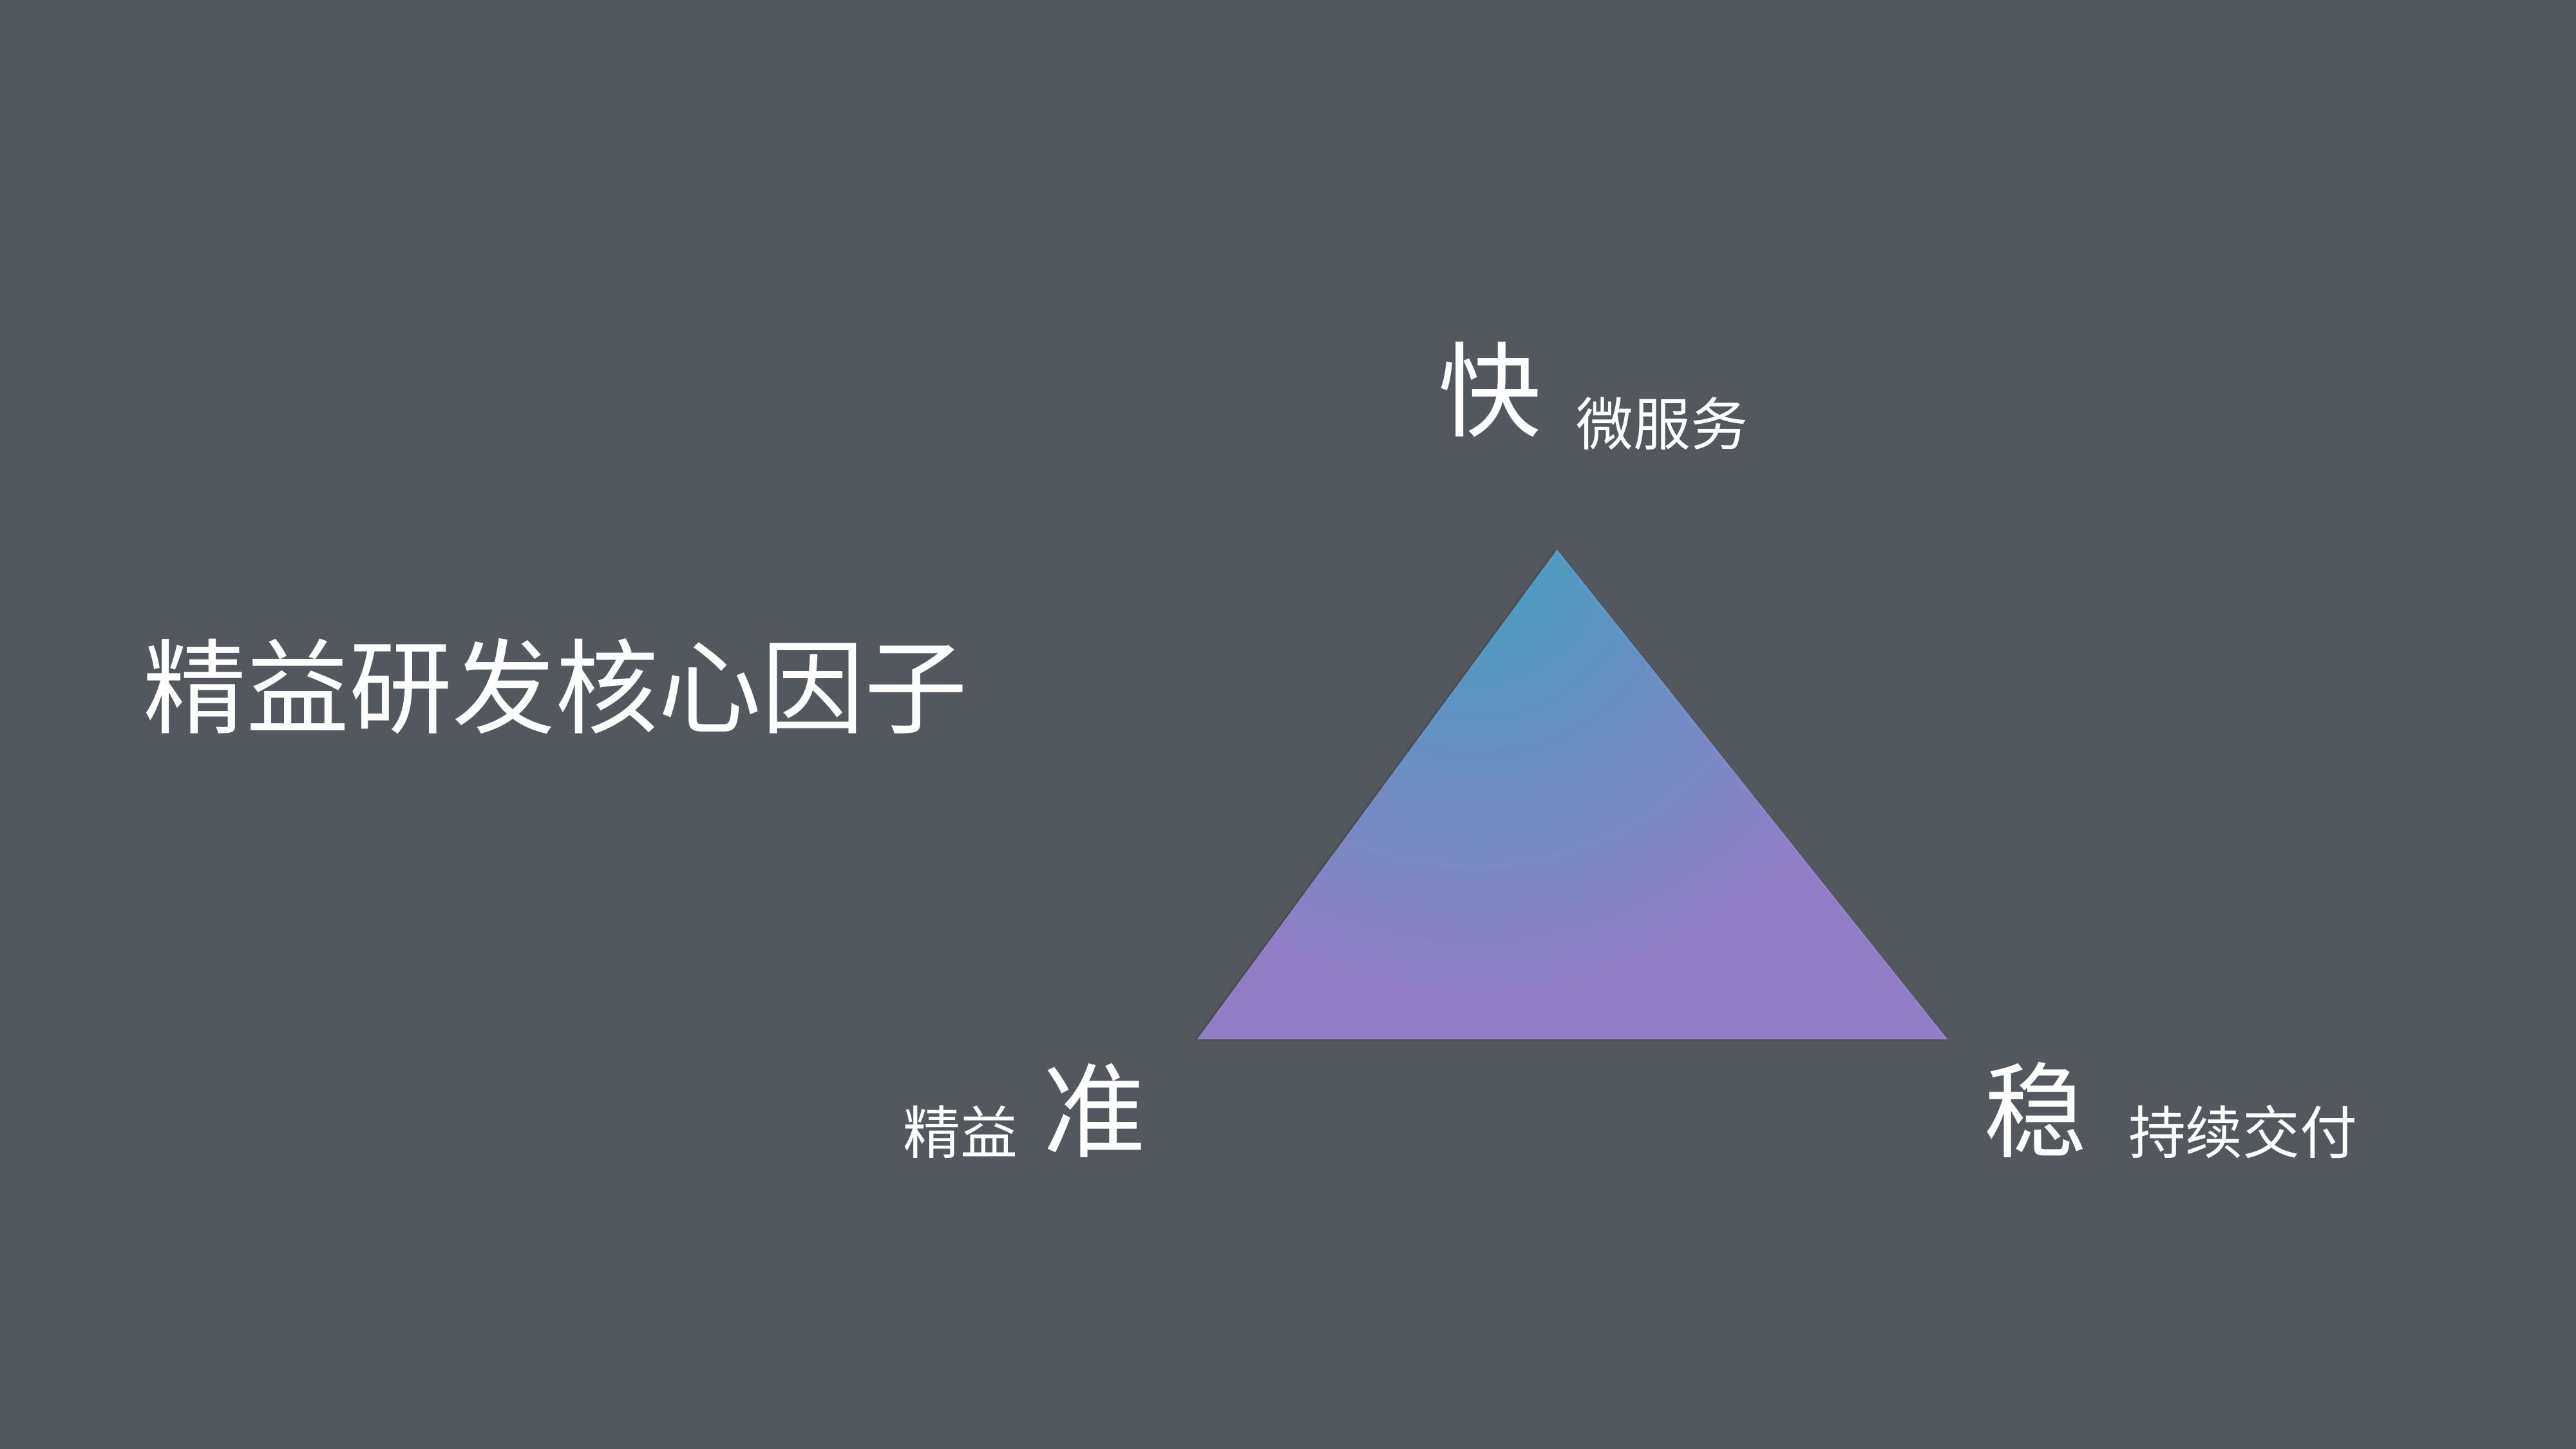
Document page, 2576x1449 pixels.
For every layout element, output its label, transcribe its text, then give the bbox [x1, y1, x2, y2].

text_box 持续交付 [2125, 1106, 2362, 1168]
text_box 稳 [1980, 1066, 2091, 1173]
text_box 快 [1434, 345, 1546, 452]
text_box 精益研发核心因子 [99, 642, 972, 749]
text_box [1197, 549, 1947, 1039]
text_box 微服务 [1572, 397, 1752, 460]
text_box 精益 [899, 1106, 1022, 1168]
text_box 准 [1039, 1066, 1150, 1173]
